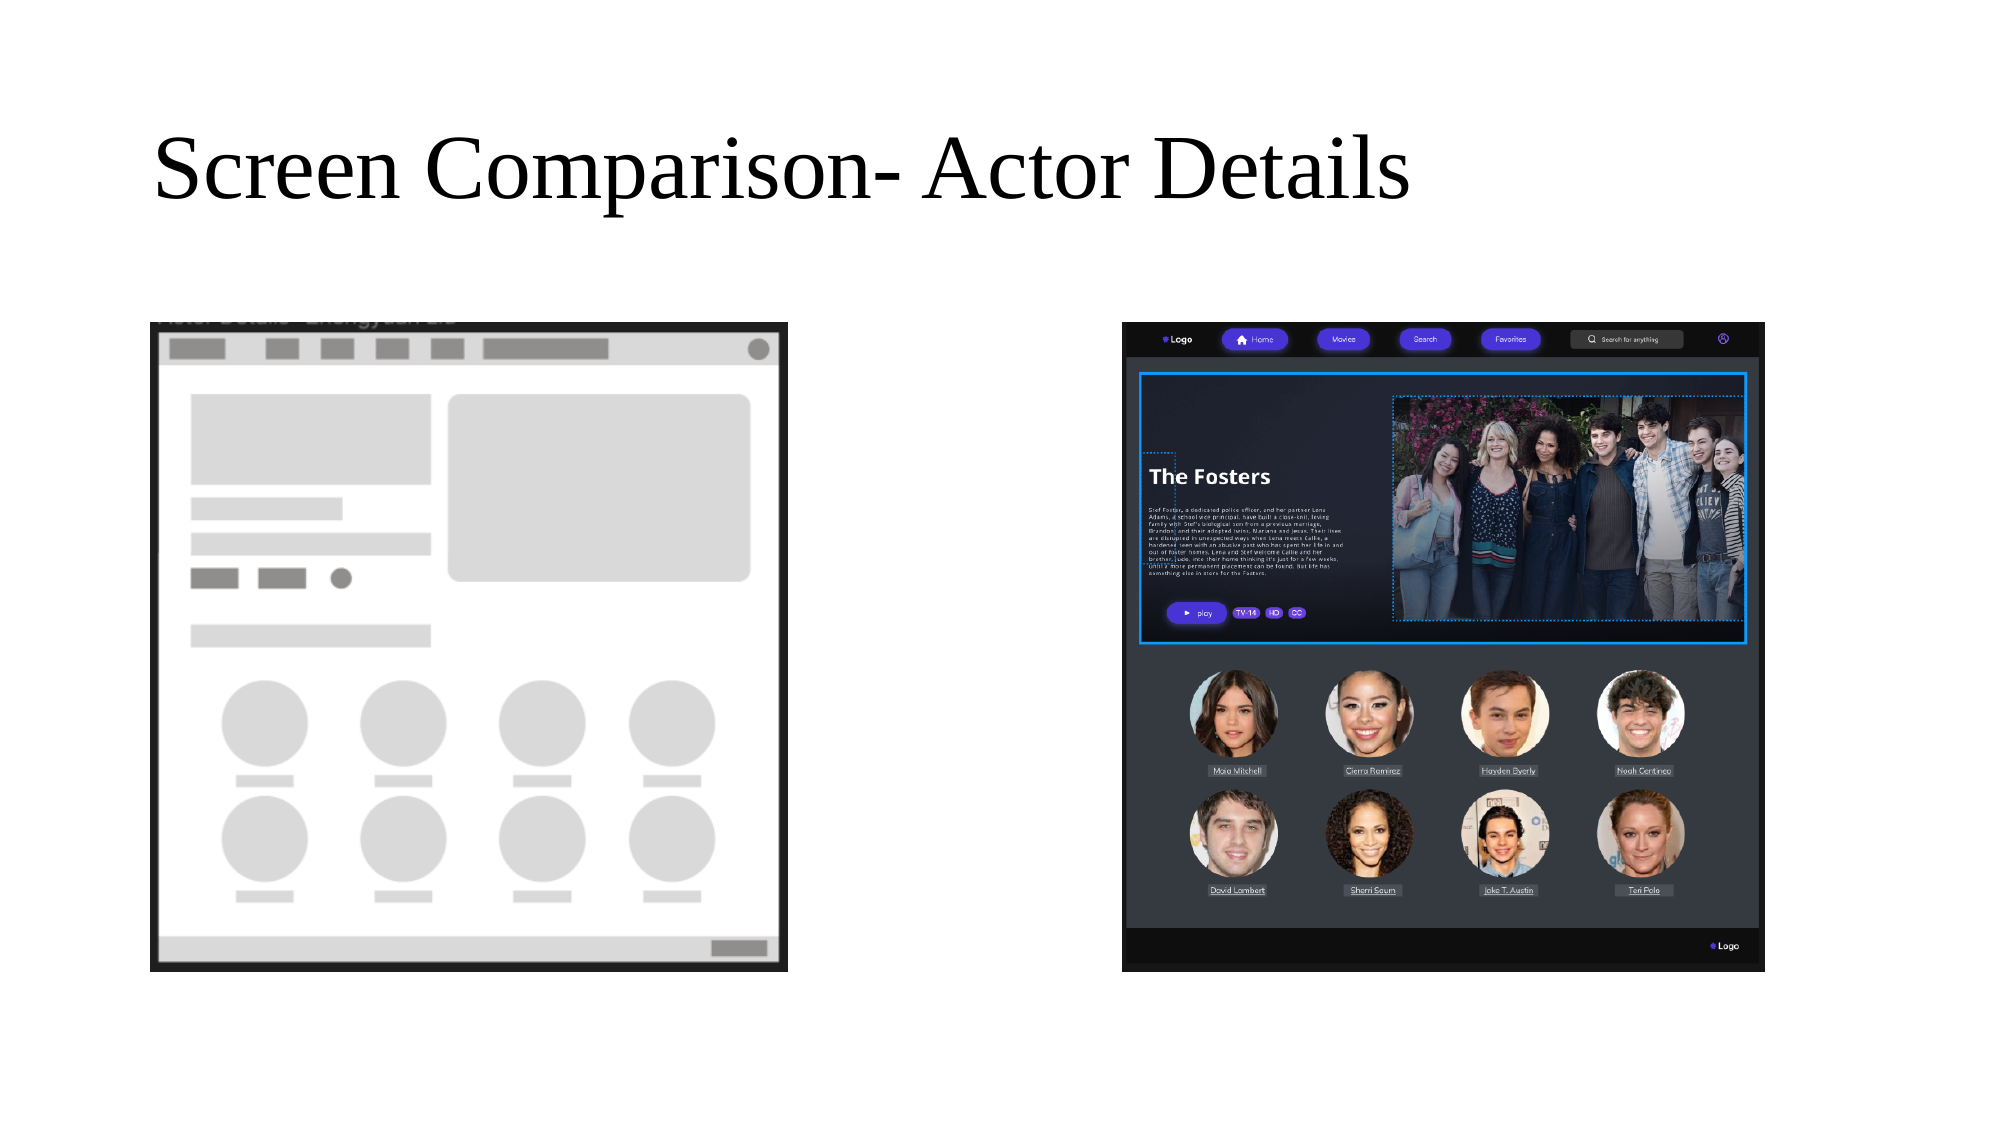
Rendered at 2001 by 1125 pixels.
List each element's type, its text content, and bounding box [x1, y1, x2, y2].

picture [149, 321, 789, 973]
title Screen Comparison- Actor Details [137, 59, 1863, 278]
picture [1121, 321, 1765, 973]
